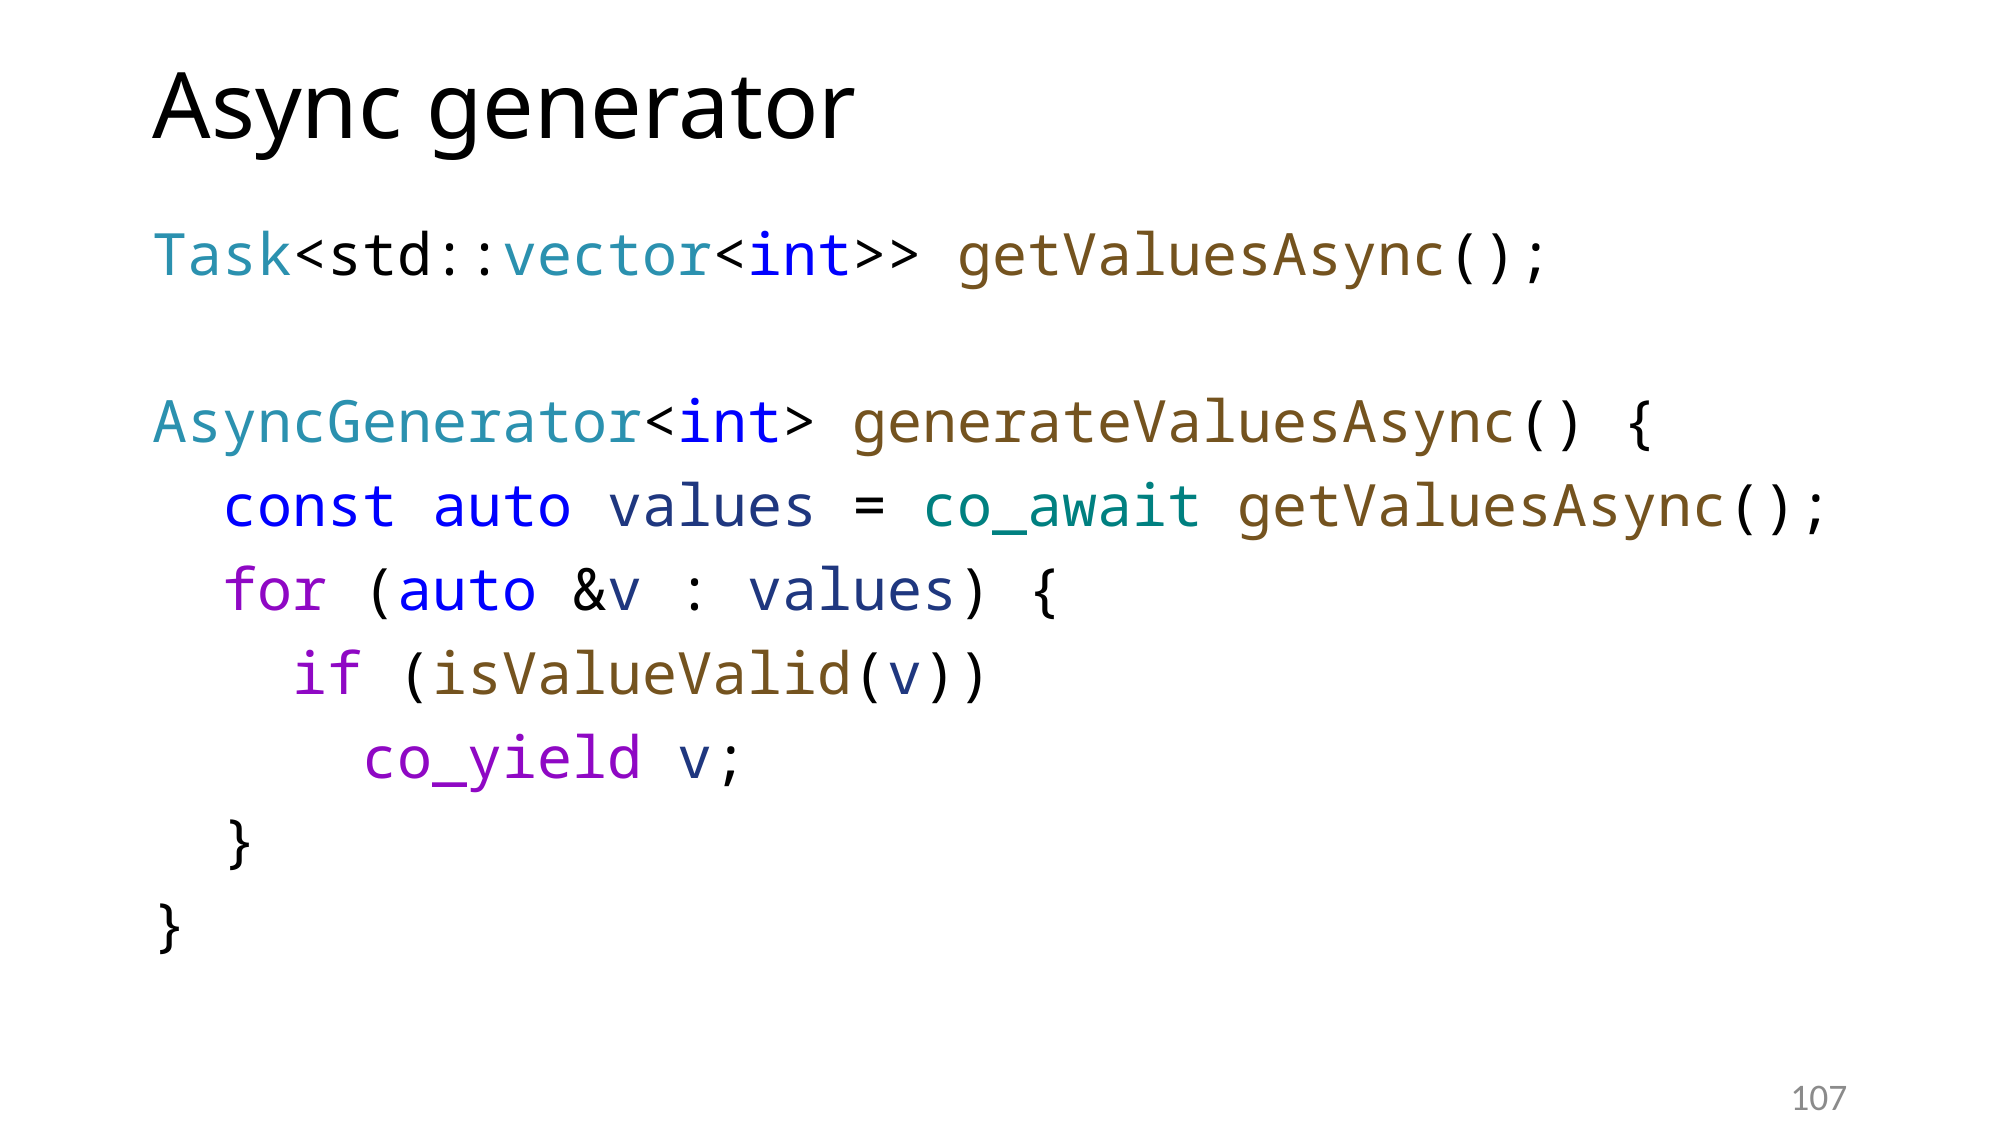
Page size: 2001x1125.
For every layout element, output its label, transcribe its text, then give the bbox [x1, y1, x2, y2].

list Task<std::vector<int>> getValuesAsync(); AsyncGenerator<int> generateValuesAsync() { const auto values = co_await getValuesAsync(); for (auto &v : values) { if (isValueValid(v)) co_yield v; } } [137, 217, 1863, 1066]
title Async generator [137, 0, 1863, 217]
slide_number 107 [1412, 1065, 1863, 1125]
